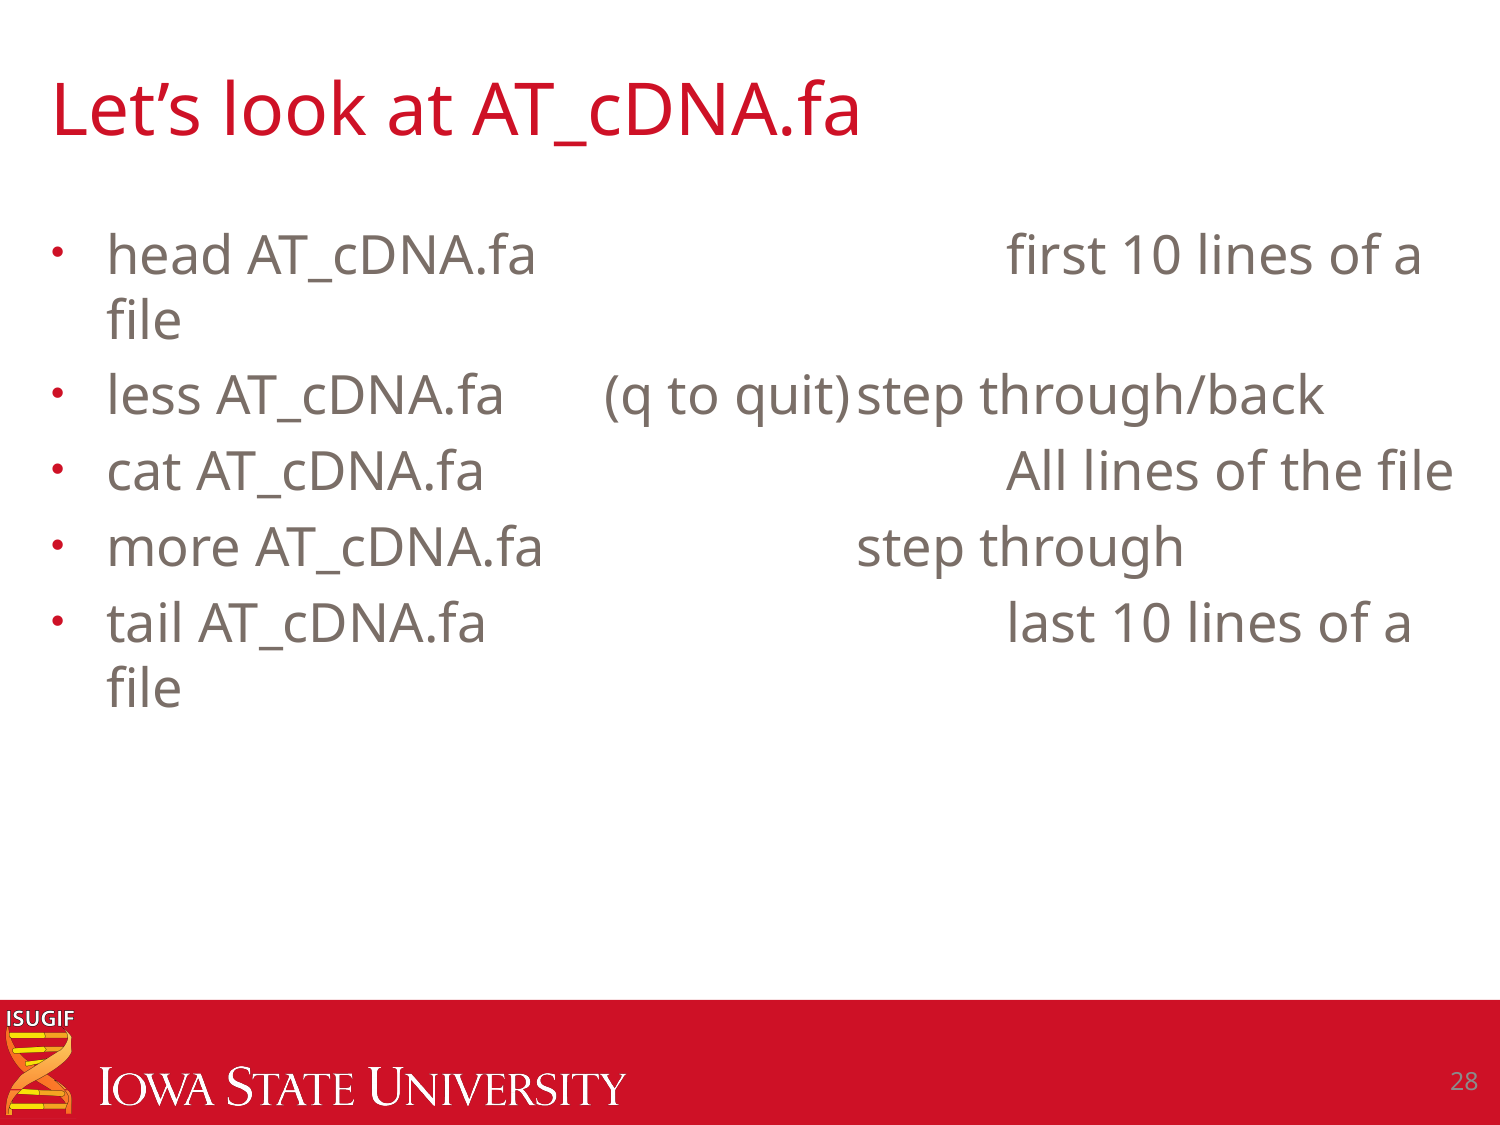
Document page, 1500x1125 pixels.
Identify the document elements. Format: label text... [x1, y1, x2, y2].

picture [99, 1066, 627, 1110]
list head AT_cDNA.fa first 10 lines of a file less AT_cDNA.fa (q to quit) step through/back cat AT_cDNA.fa All lines of the file more AT_cDNA.fa step through tail AT_cDNA.fa last 10 lines of a file [34, 212, 1476, 976]
title Let’s look at AT_cDNA.fa [34, 12, 1311, 201]
picture [0, 1006, 77, 1119]
